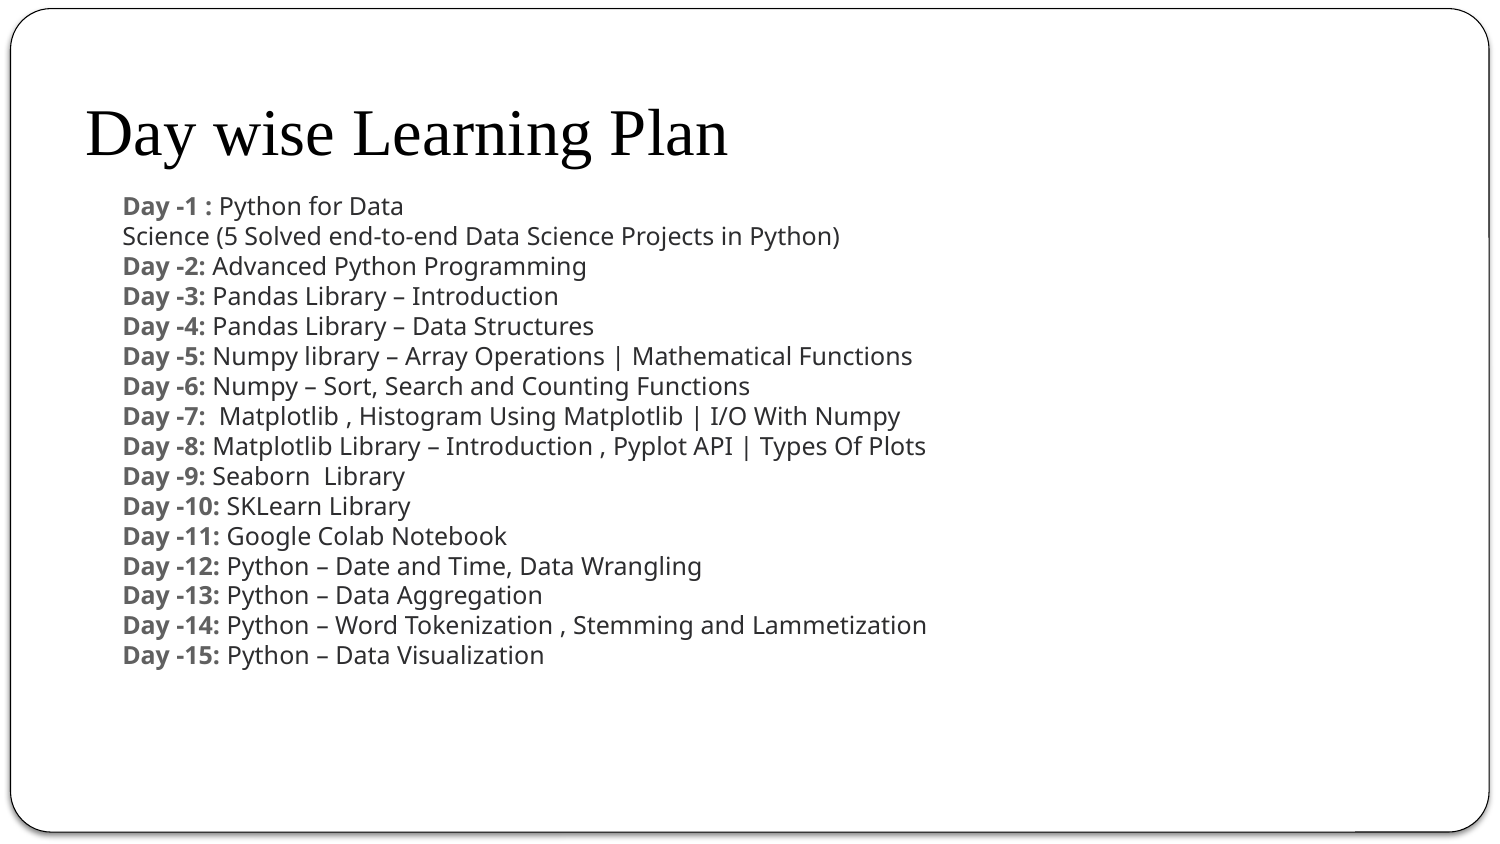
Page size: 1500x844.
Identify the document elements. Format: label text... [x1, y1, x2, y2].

title Day wise Learning Plan [75, 79, 1425, 175]
text_box Day -1 : Python for Data Science (5 Solved end-to-end Data Science Projects in Python) Day -2: Advanced Python Programming Day -3: Pandas Library – Introduction Day -4: Pandas Library – Data Structures Day -5: Numpy library – Array Operations | Mathematical Functions Day -6: Numpy – Sort, Search and Counting Functions Day -7: Matplotlib , Histogram Using Matplotlib | I/O With Numpy Day -8: Matplotlib Library – Introduction , Pyplot API | Types Of Plots Day -9: Seaborn Library Day -10: SKLearn Library Day -11: Google Colab Notebook Day -12: Python – Date and Time, Data Wrangling Day -13: Python – Data Aggregation Day -14: Python – Word Tokenization , Stemming and Lammetization Day -15: Python – Data Visualization [112, 185, 1069, 675]
